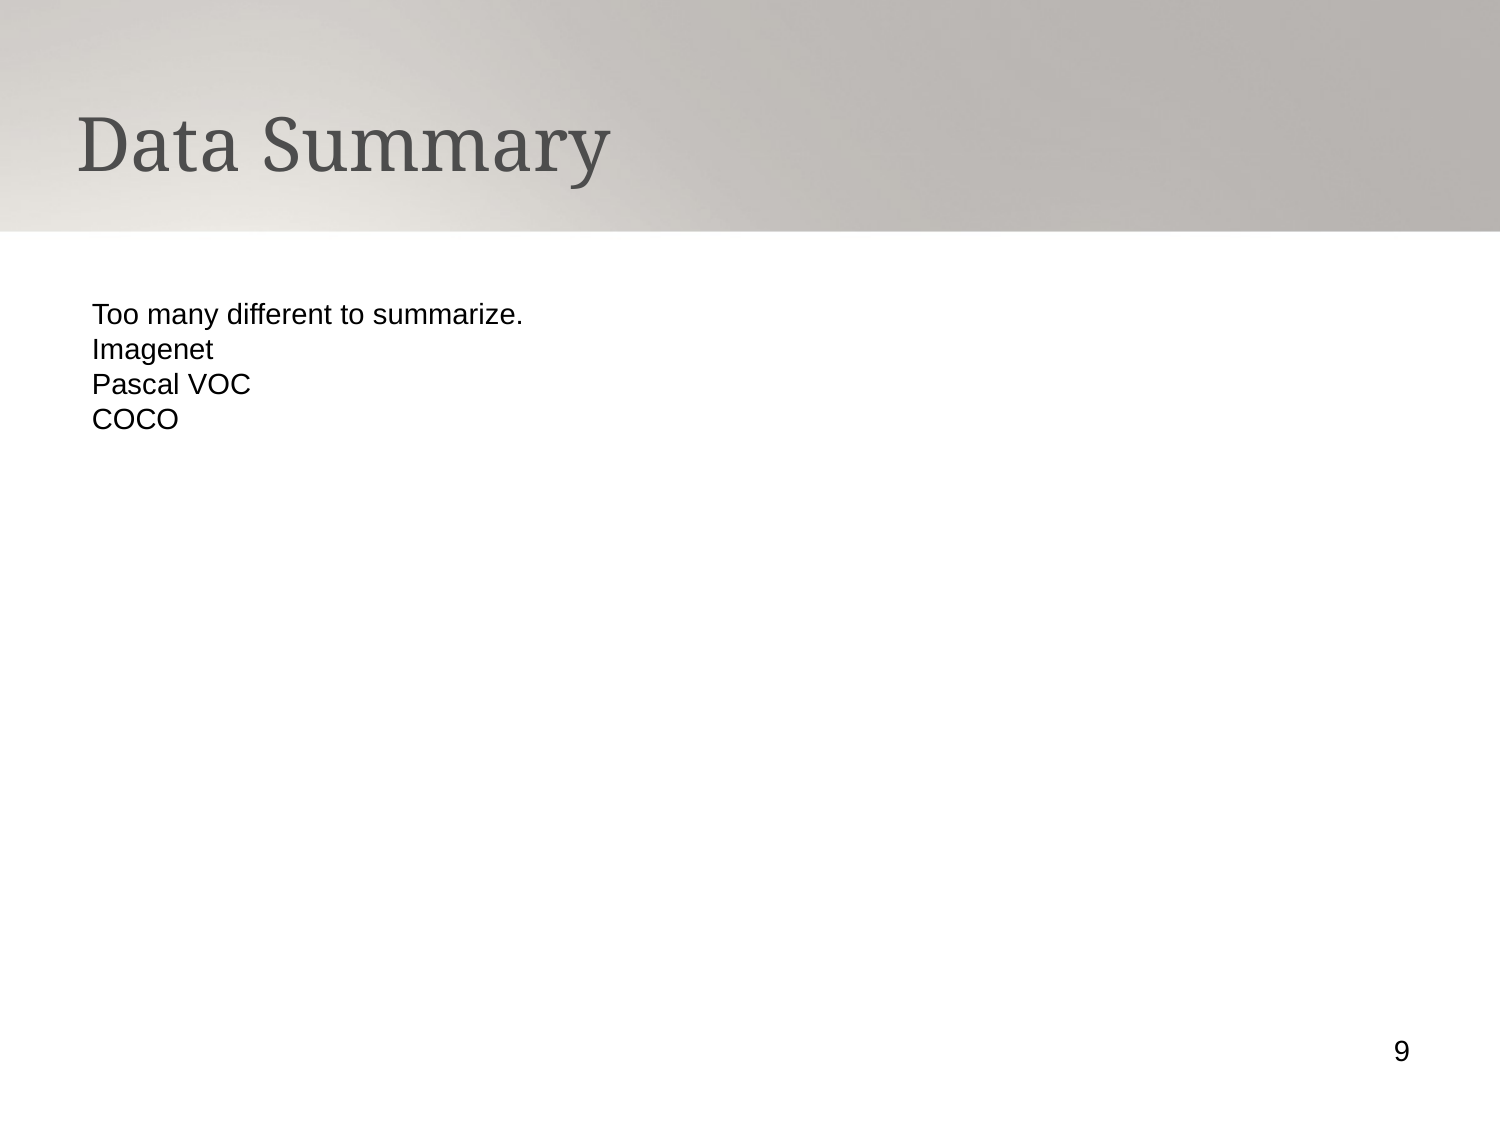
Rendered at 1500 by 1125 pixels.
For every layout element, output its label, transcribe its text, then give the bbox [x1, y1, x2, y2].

picture [0, 0, 1500, 1125]
slide_number 9 [1074, 1024, 1425, 1103]
text_box Too many different to summarize. Imagenet Pascal VOC COCO [76, 280, 1392, 1033]
text_box Data Summary [61, 24, 1186, 213]
